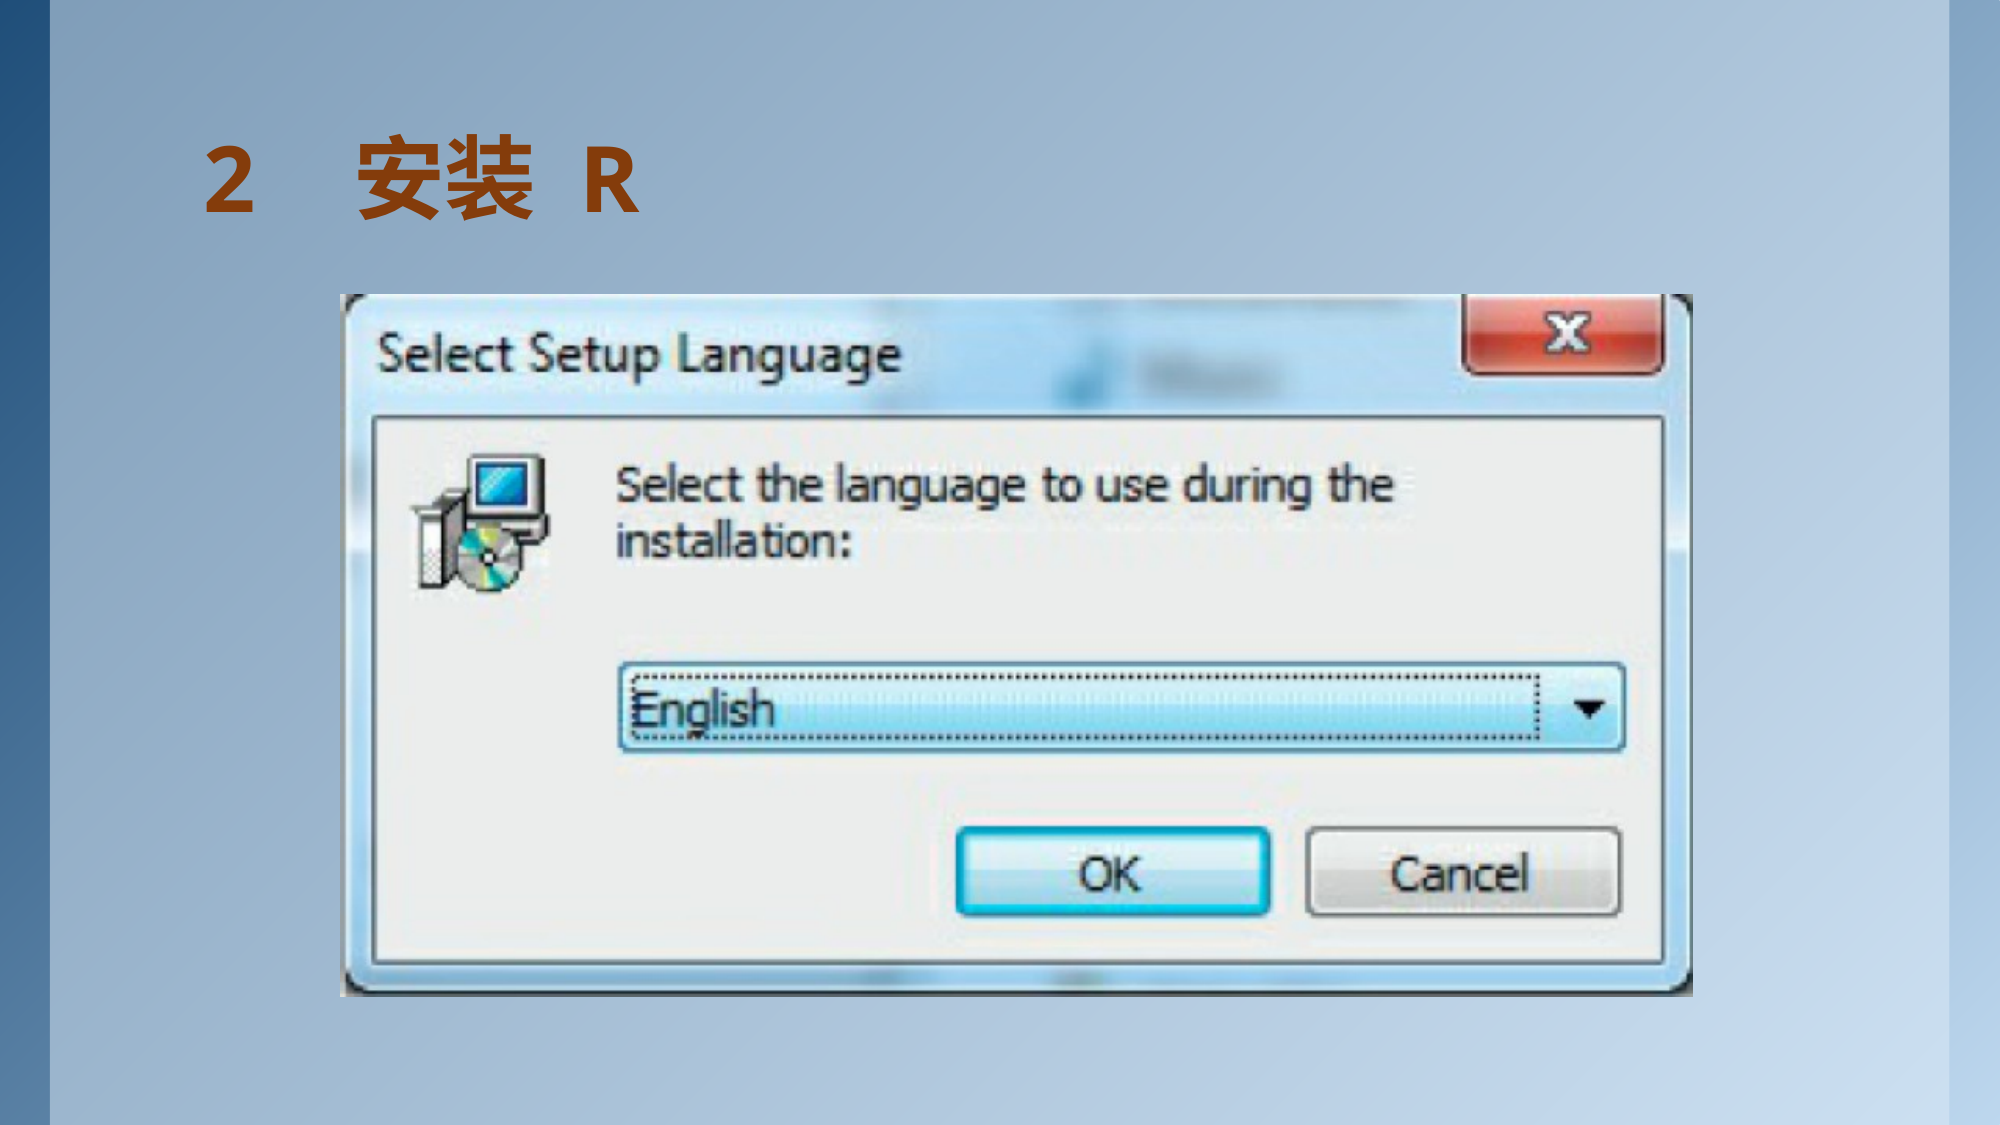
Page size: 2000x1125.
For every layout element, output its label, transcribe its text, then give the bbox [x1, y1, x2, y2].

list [340, 294, 1693, 997]
title 2 安装 R [183, 12, 1850, 242]
